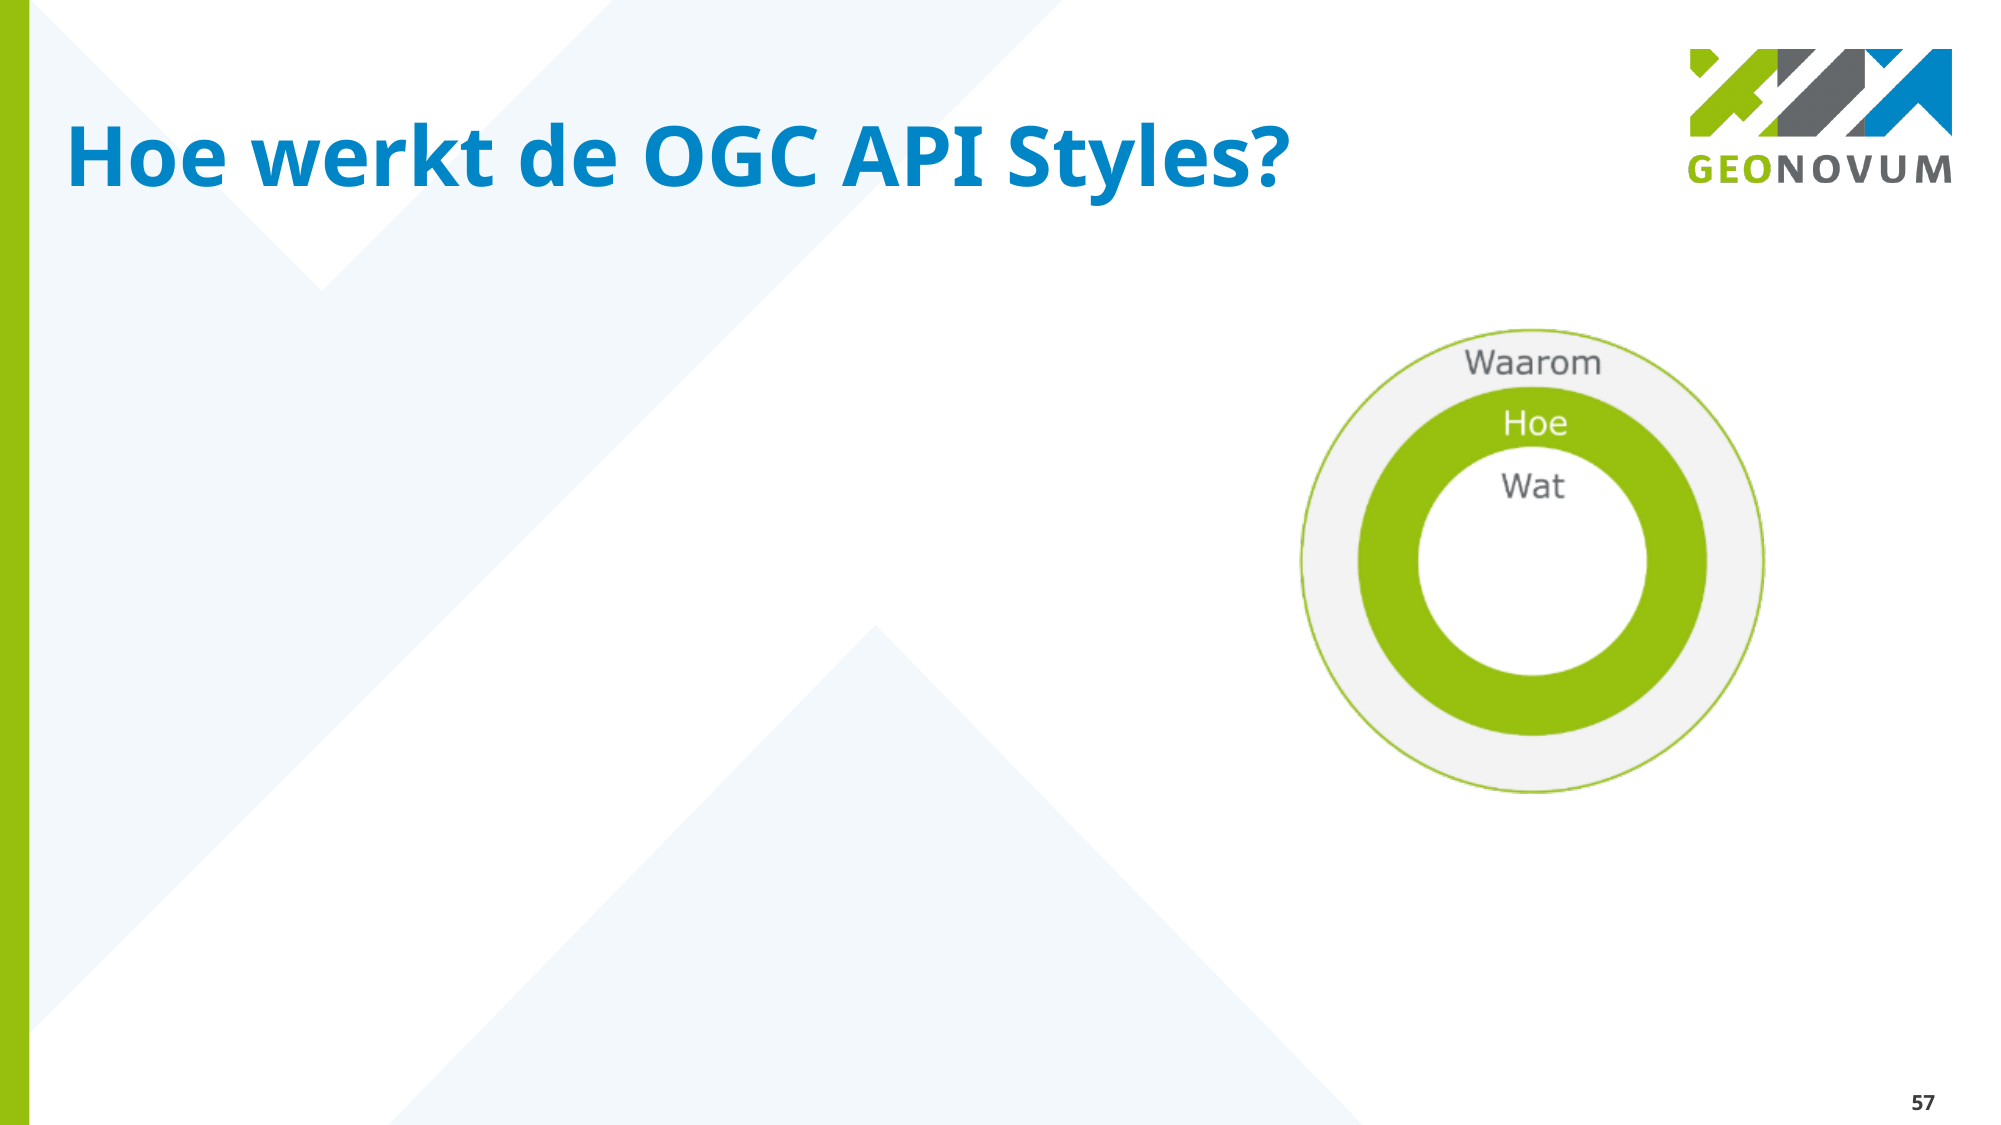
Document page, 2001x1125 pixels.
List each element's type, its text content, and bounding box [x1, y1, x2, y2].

title Hoe werkt de OGC API Styles? [49, 0, 1654, 210]
picture [1686, 49, 1955, 186]
picture [1295, 328, 1775, 797]
slide_number 57 [1824, 1088, 1951, 1120]
